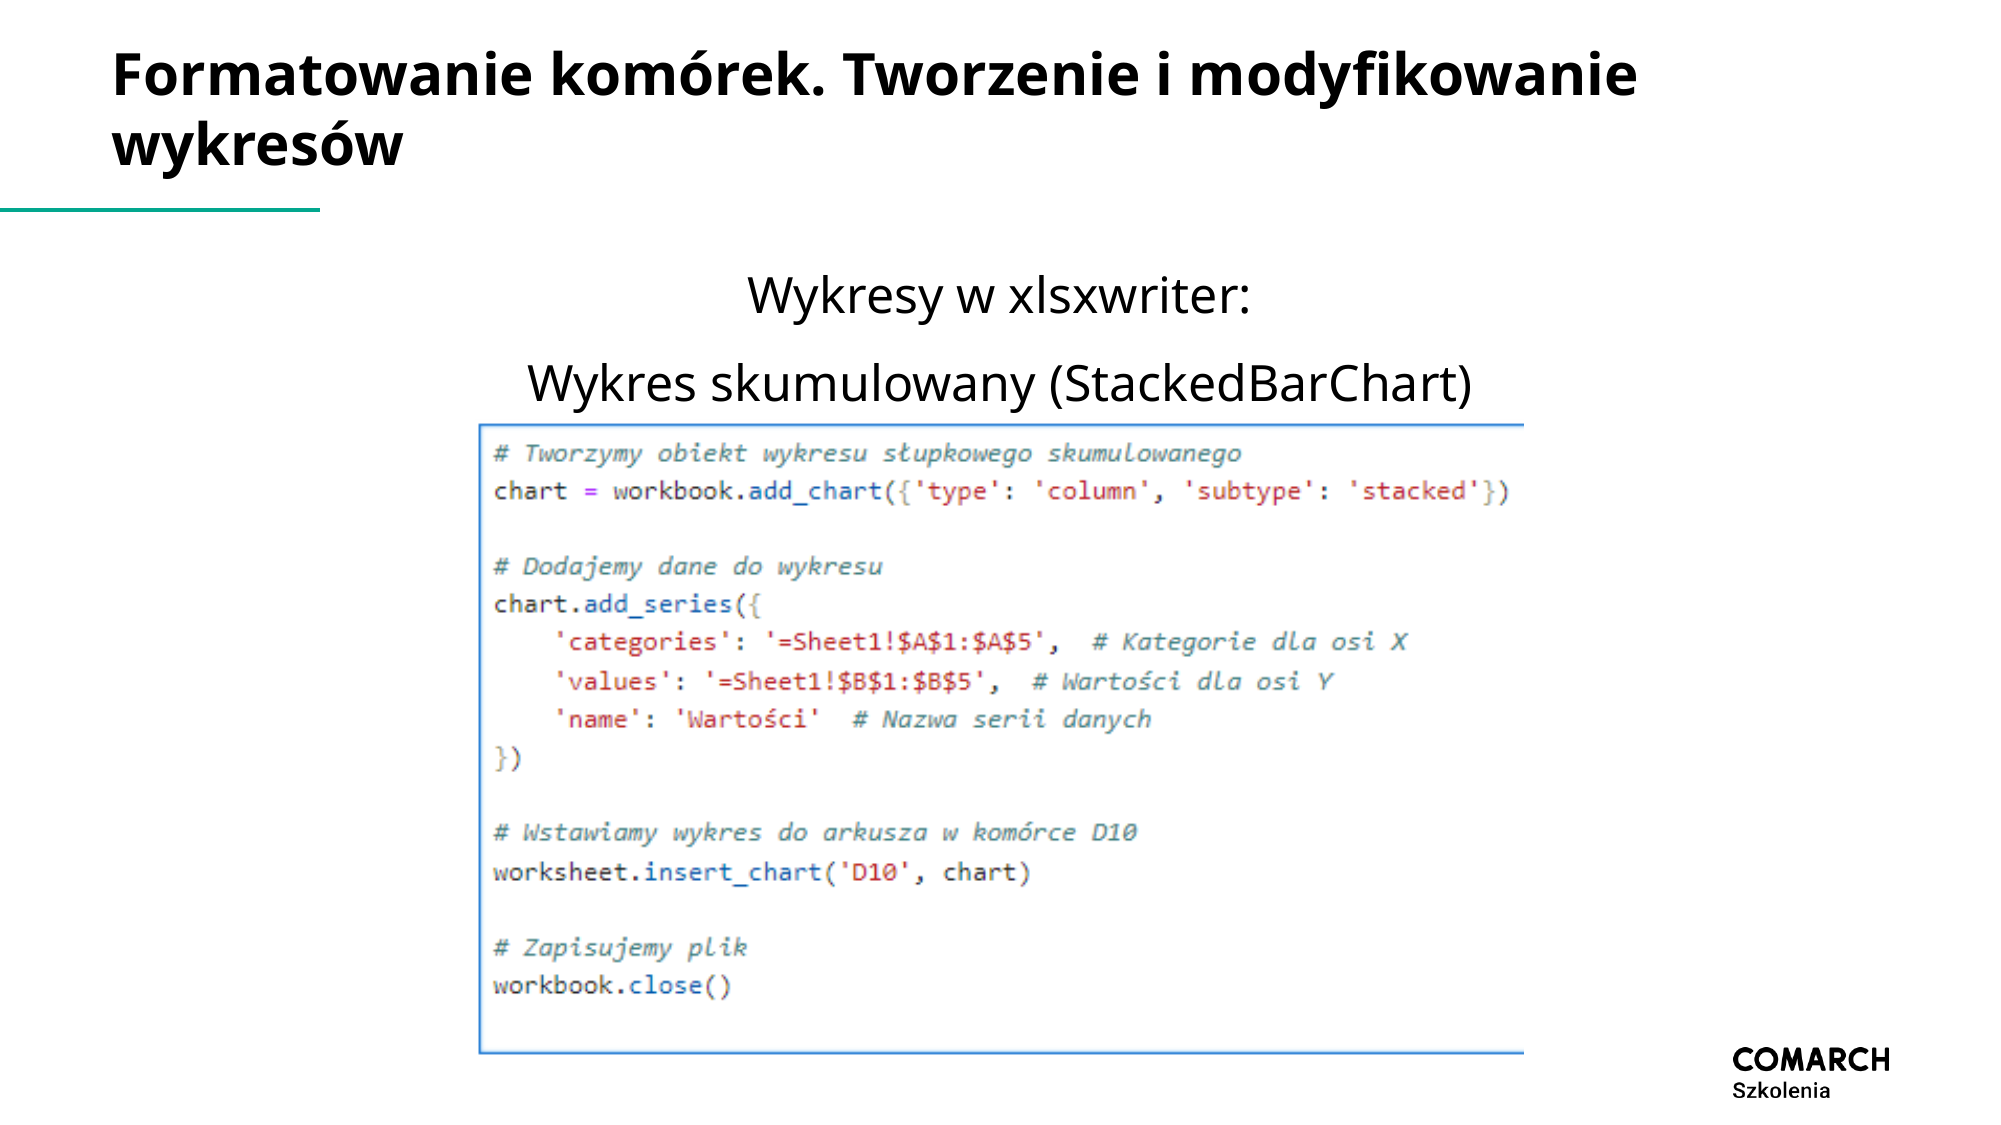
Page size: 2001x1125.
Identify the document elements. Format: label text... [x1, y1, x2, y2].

title Formatowanie komórek. Tworzenie i modyfikowanie wykresów [111, 0, 1889, 185]
list Wykresy w xlsxwriter: Wykres skumulowany (StackedBarChart) [111, 243, 1889, 1000]
picture [1733, 1047, 1889, 1098]
picture [475, 418, 1525, 1059]
